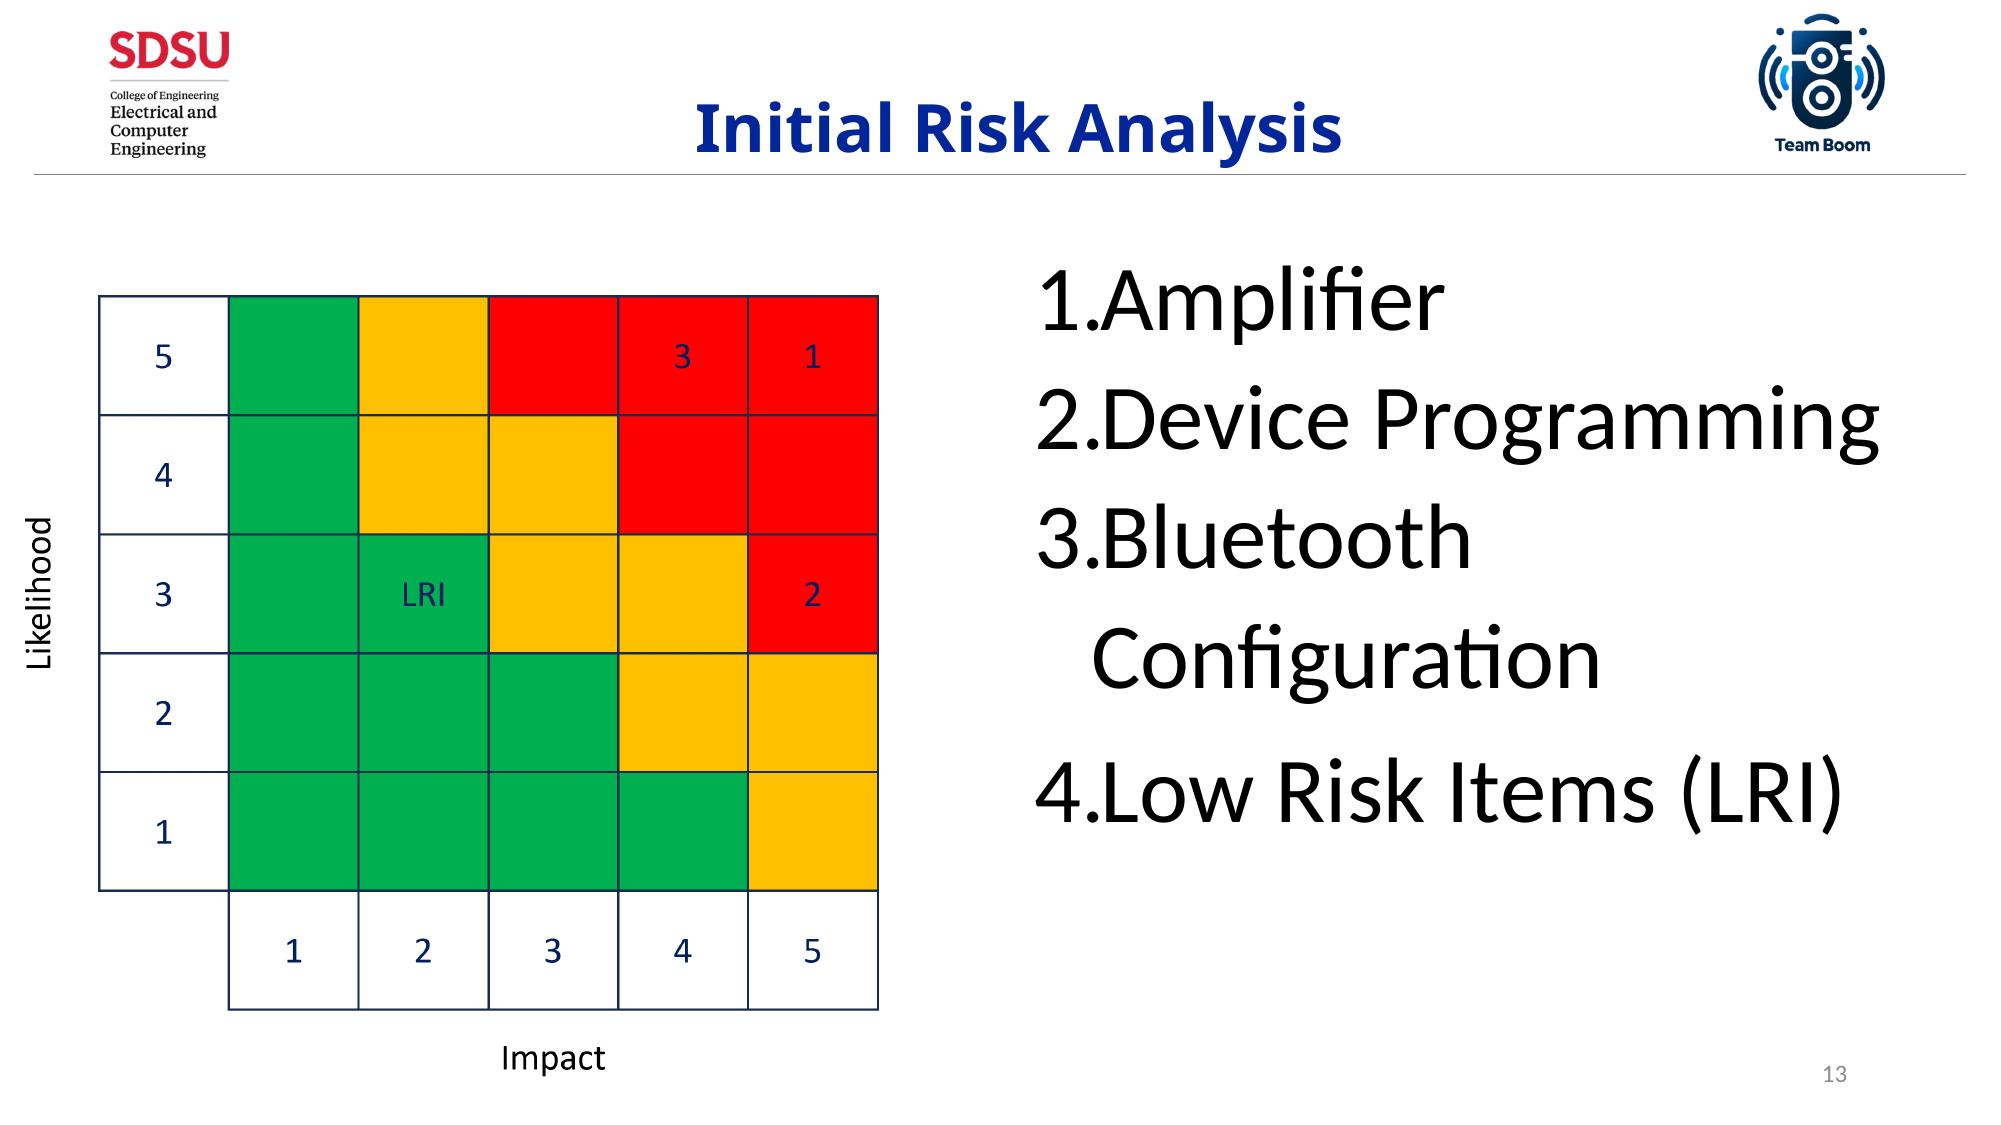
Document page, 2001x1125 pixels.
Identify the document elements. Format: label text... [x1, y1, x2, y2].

picture [109, 31, 229, 158]
slide_number 13 [1412, 1042, 1863, 1103]
list Amplifier Device Programming Bluetooth Configuration Low Risk Items (LRI) [1019, 221, 1923, 1031]
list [0, 295, 879, 1102]
title Initial Risk Analysis [372, 23, 1667, 175]
picture [1754, 4, 1891, 165]
